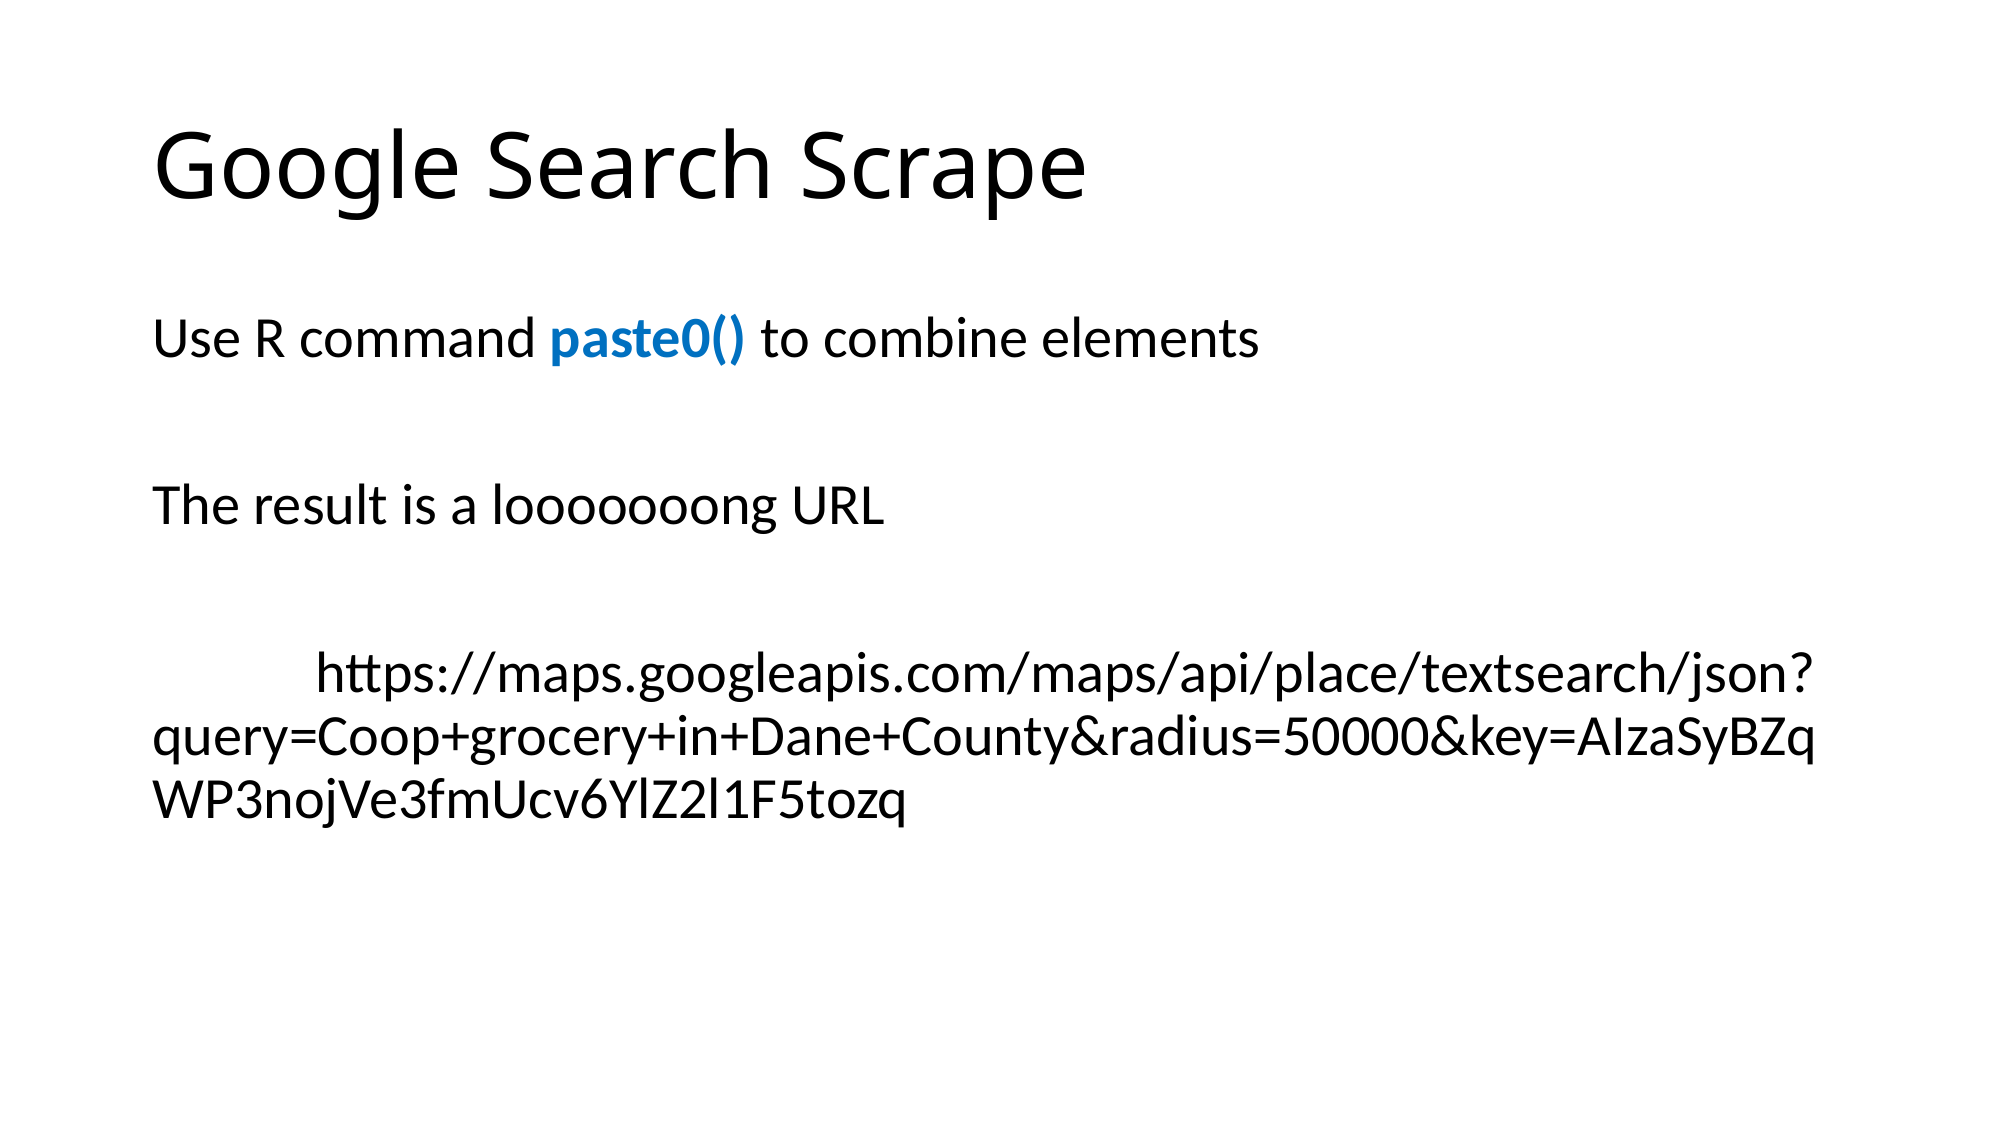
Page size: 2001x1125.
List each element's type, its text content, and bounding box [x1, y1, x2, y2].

title Google Search Scrape [137, 59, 1863, 278]
list Use R command paste0() to combine elements The result is a looooooong URL https://maps.googleapis.com/maps/api/place/textsearch/json?query=Coop+grocery+in+Dane+County&radius=50000&key=AIzaSyBZqWP3nojVe3fmUcv6YlZ2l1F5tozq [137, 299, 1863, 1014]
